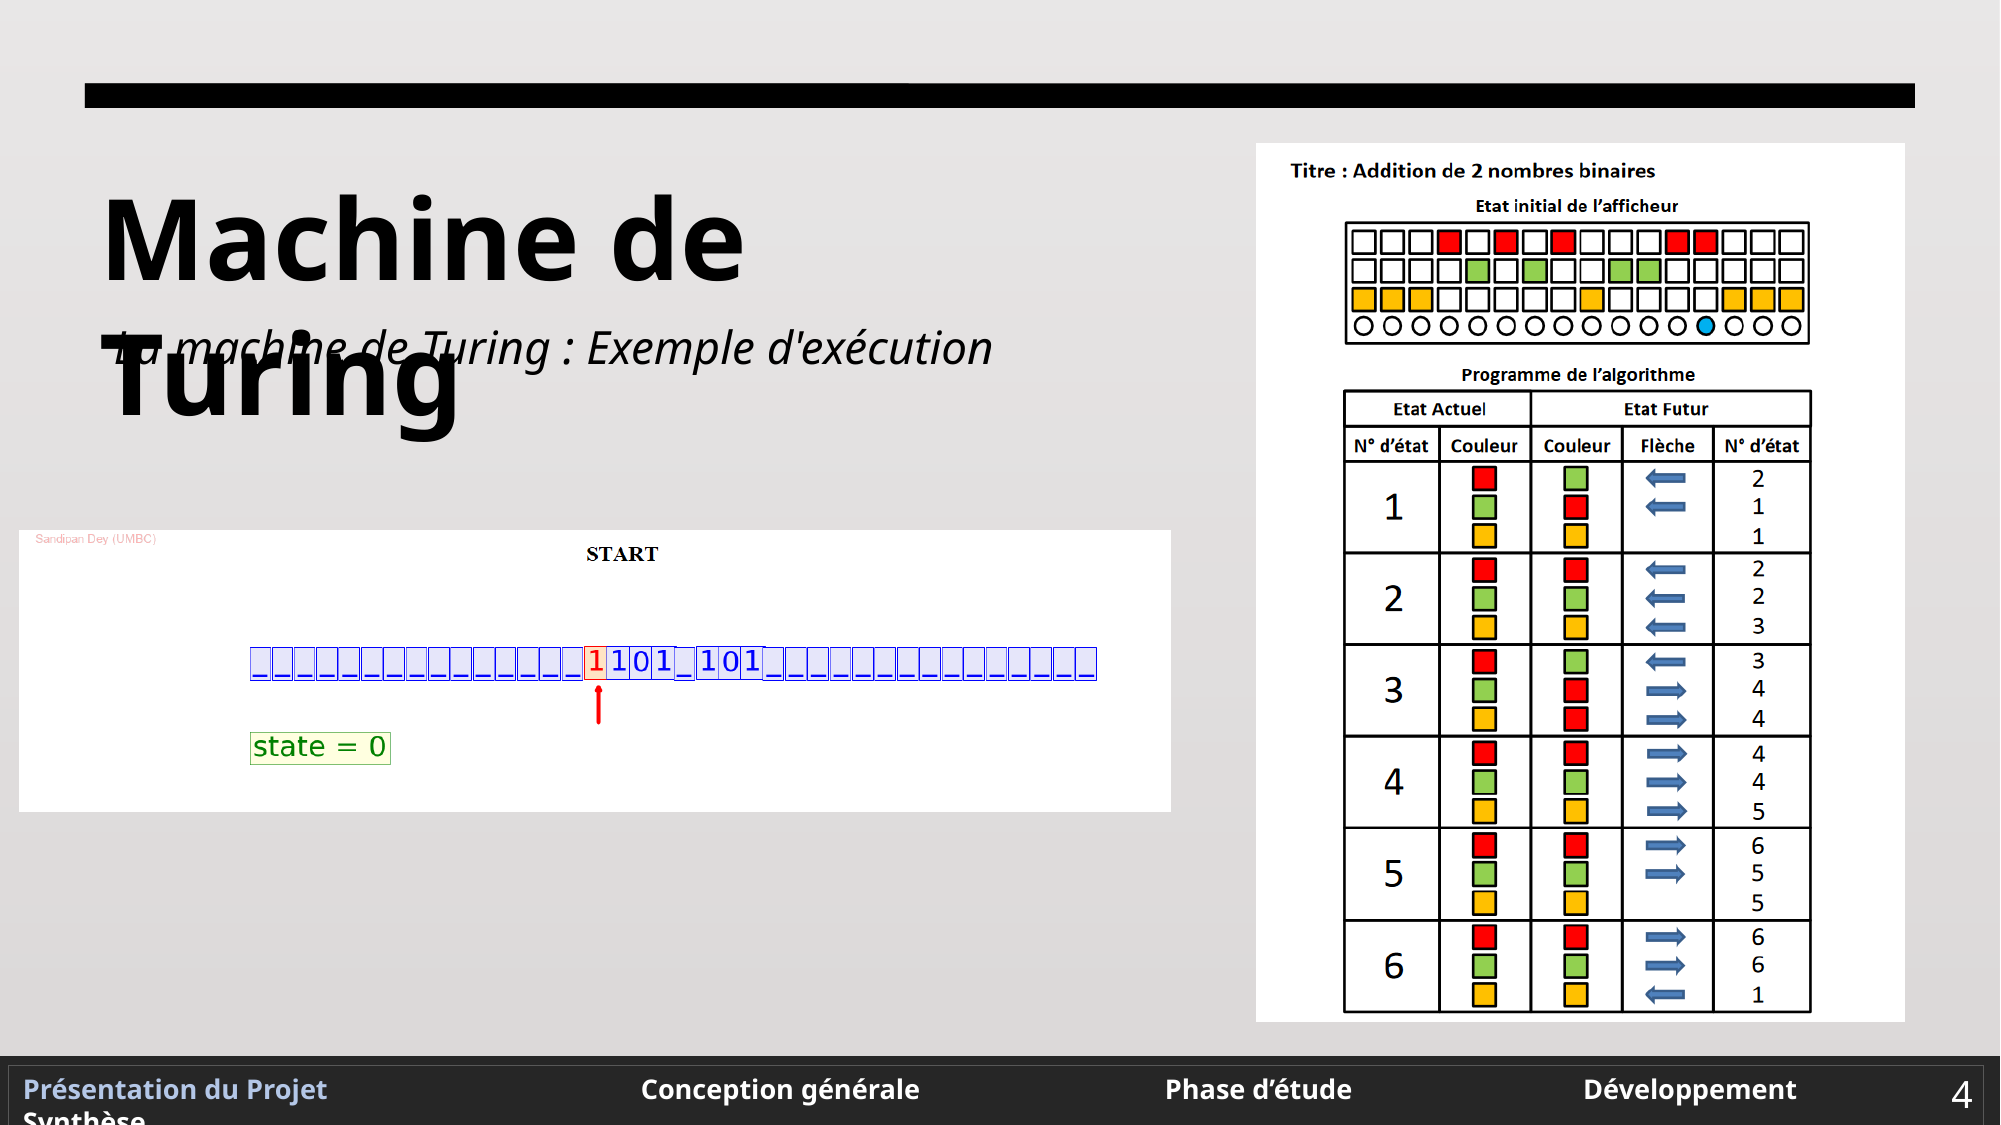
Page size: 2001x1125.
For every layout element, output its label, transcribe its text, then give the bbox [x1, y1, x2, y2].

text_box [0, 1056, 2000, 1125]
text_box Machine de Turing [84, 160, 1092, 530]
picture [1256, 143, 1905, 1022]
text_box La machine de Turing : Exemple d'exécution [98, 310, 1013, 381]
picture [19, 530, 1171, 812]
